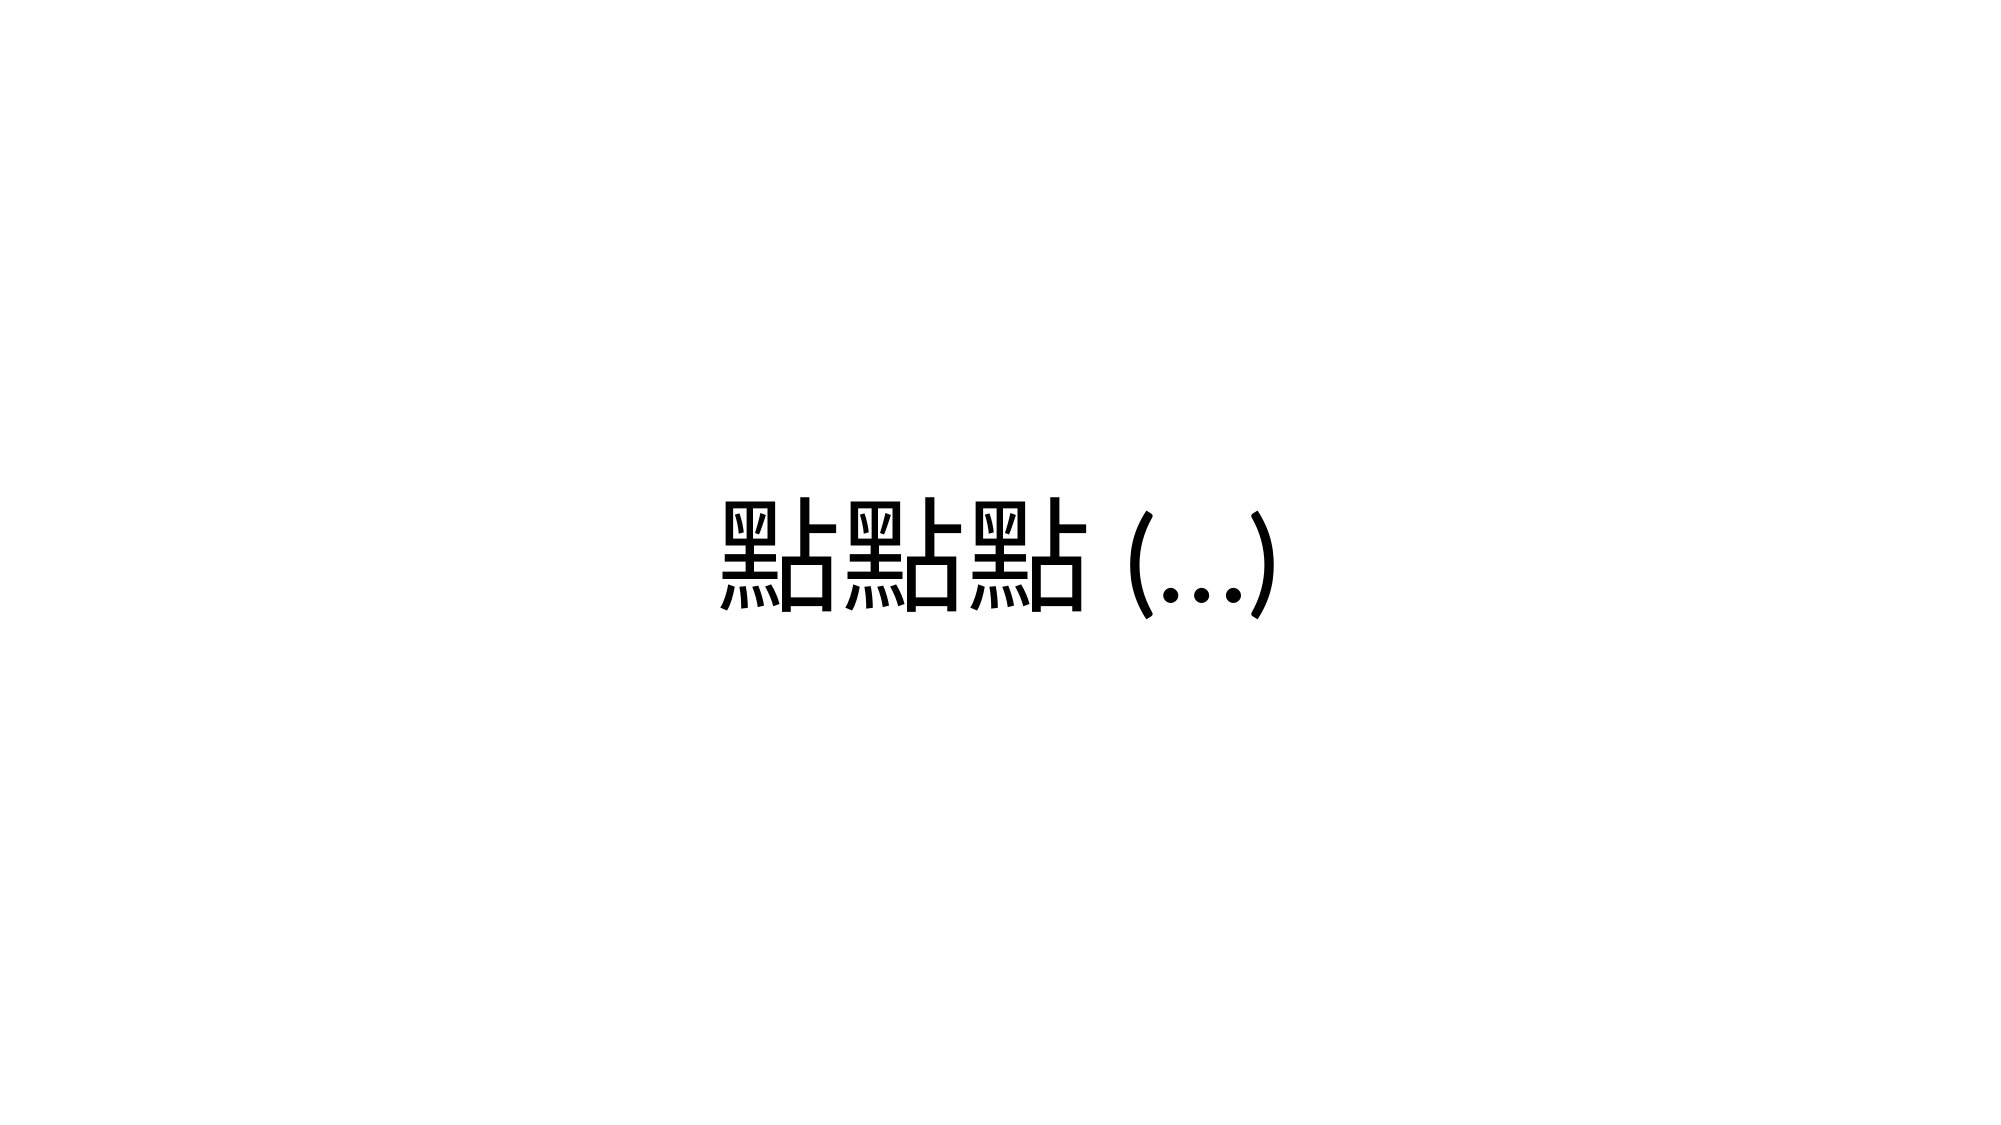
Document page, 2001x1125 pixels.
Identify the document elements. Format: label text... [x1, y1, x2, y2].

title 點點點(…) [137, 453, 1863, 672]
